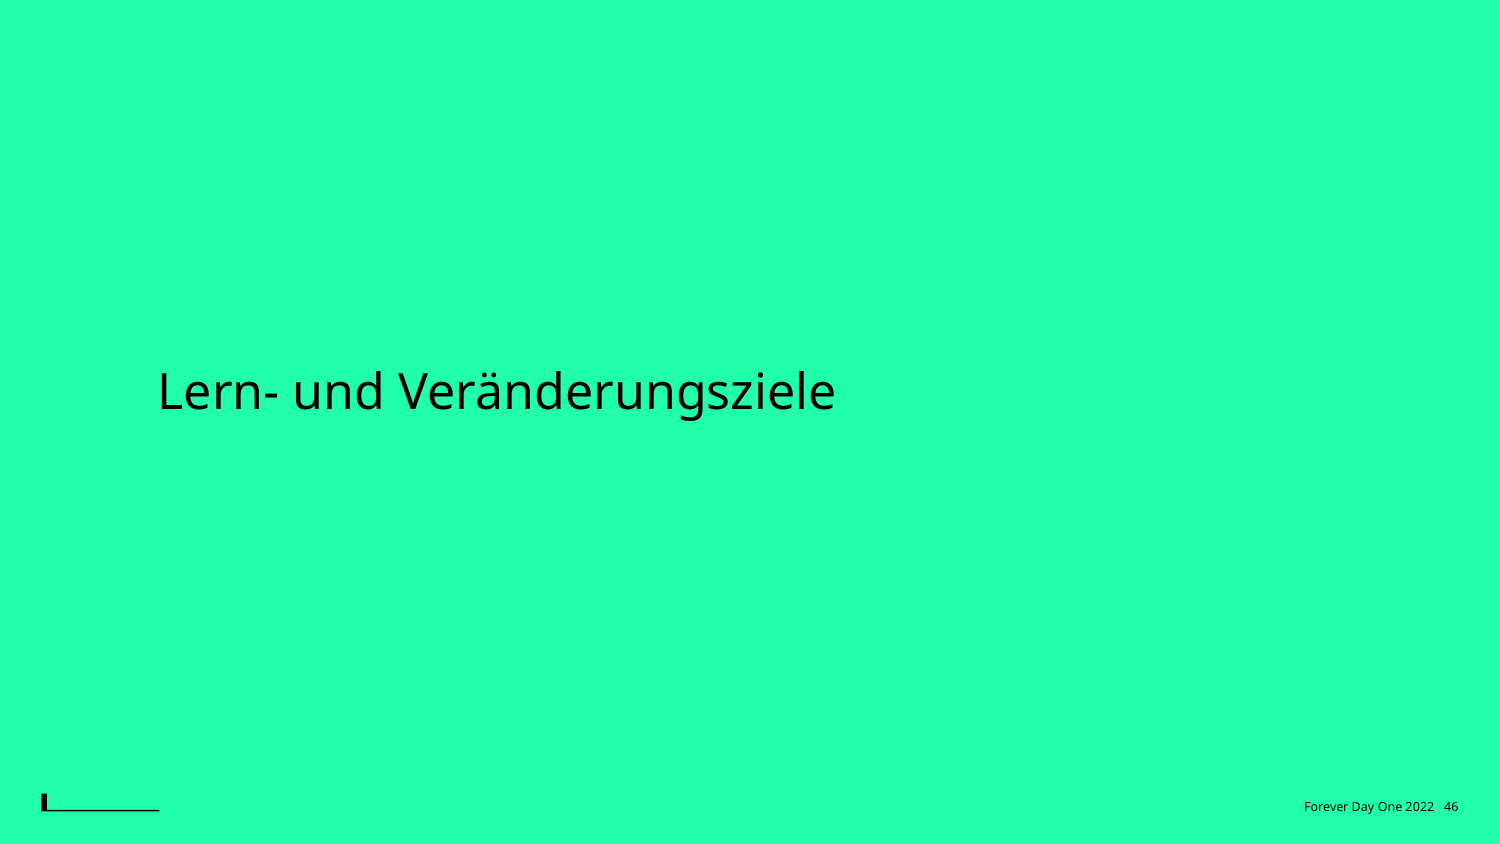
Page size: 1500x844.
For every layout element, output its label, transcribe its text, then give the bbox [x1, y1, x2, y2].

text_box Lern- und Veränderungsziele [41, 31, 1341, 747]
text_box [41, 793, 160, 812]
slide_number Forever Day One 2022 46 [1170, 790, 1459, 825]
